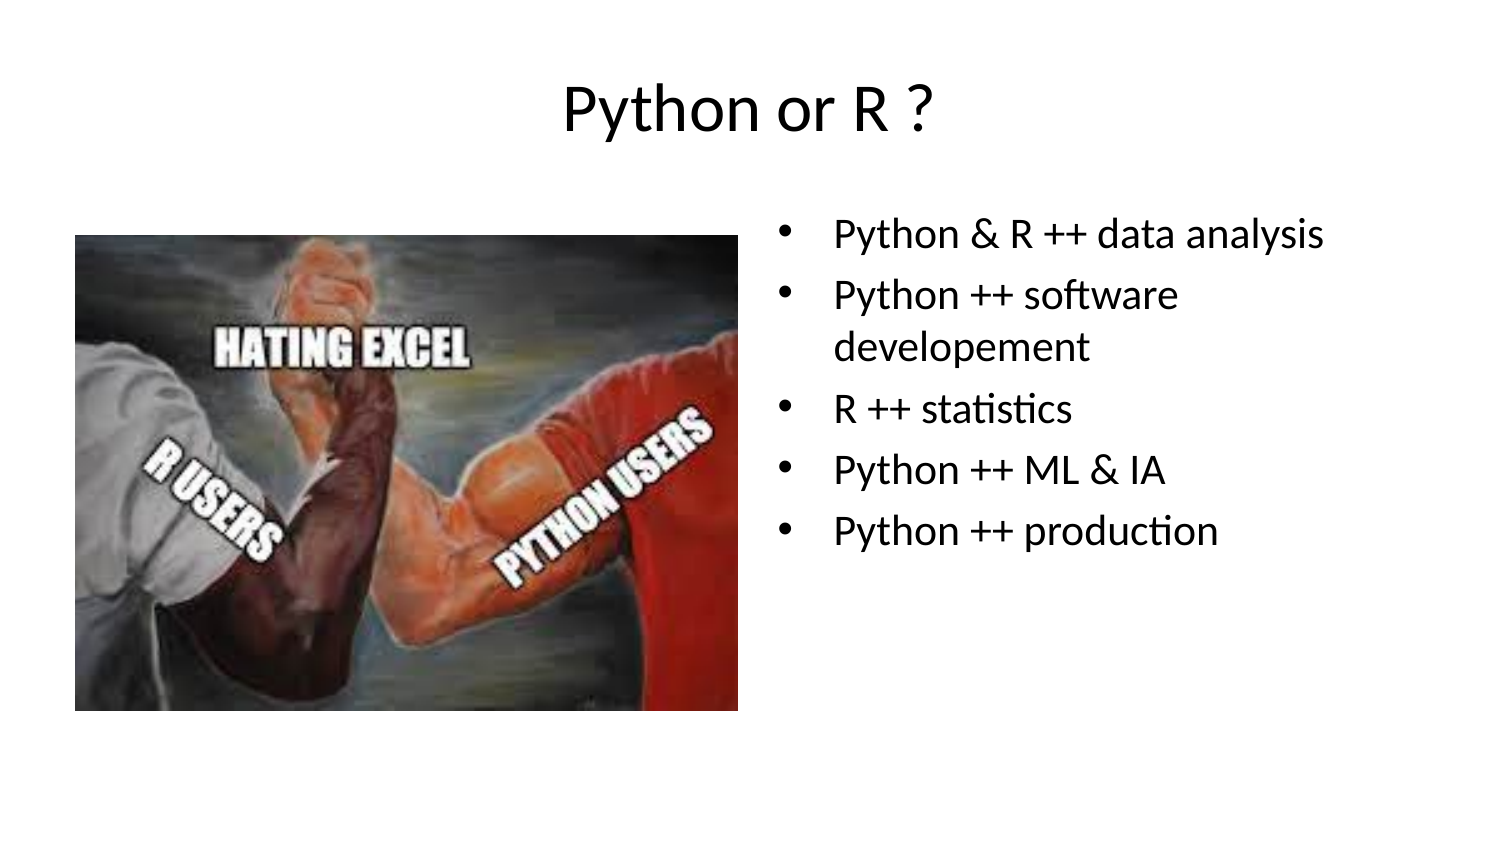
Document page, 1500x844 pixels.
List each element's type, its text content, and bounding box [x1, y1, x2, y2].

title Python or R ? [75, 33, 1425, 175]
list Python & R ++ data analysis Python ++ software developement R ++ statistics Python ++ ML & IA Python ++ production [762, 196, 1425, 754]
picture [74, 235, 738, 711]
